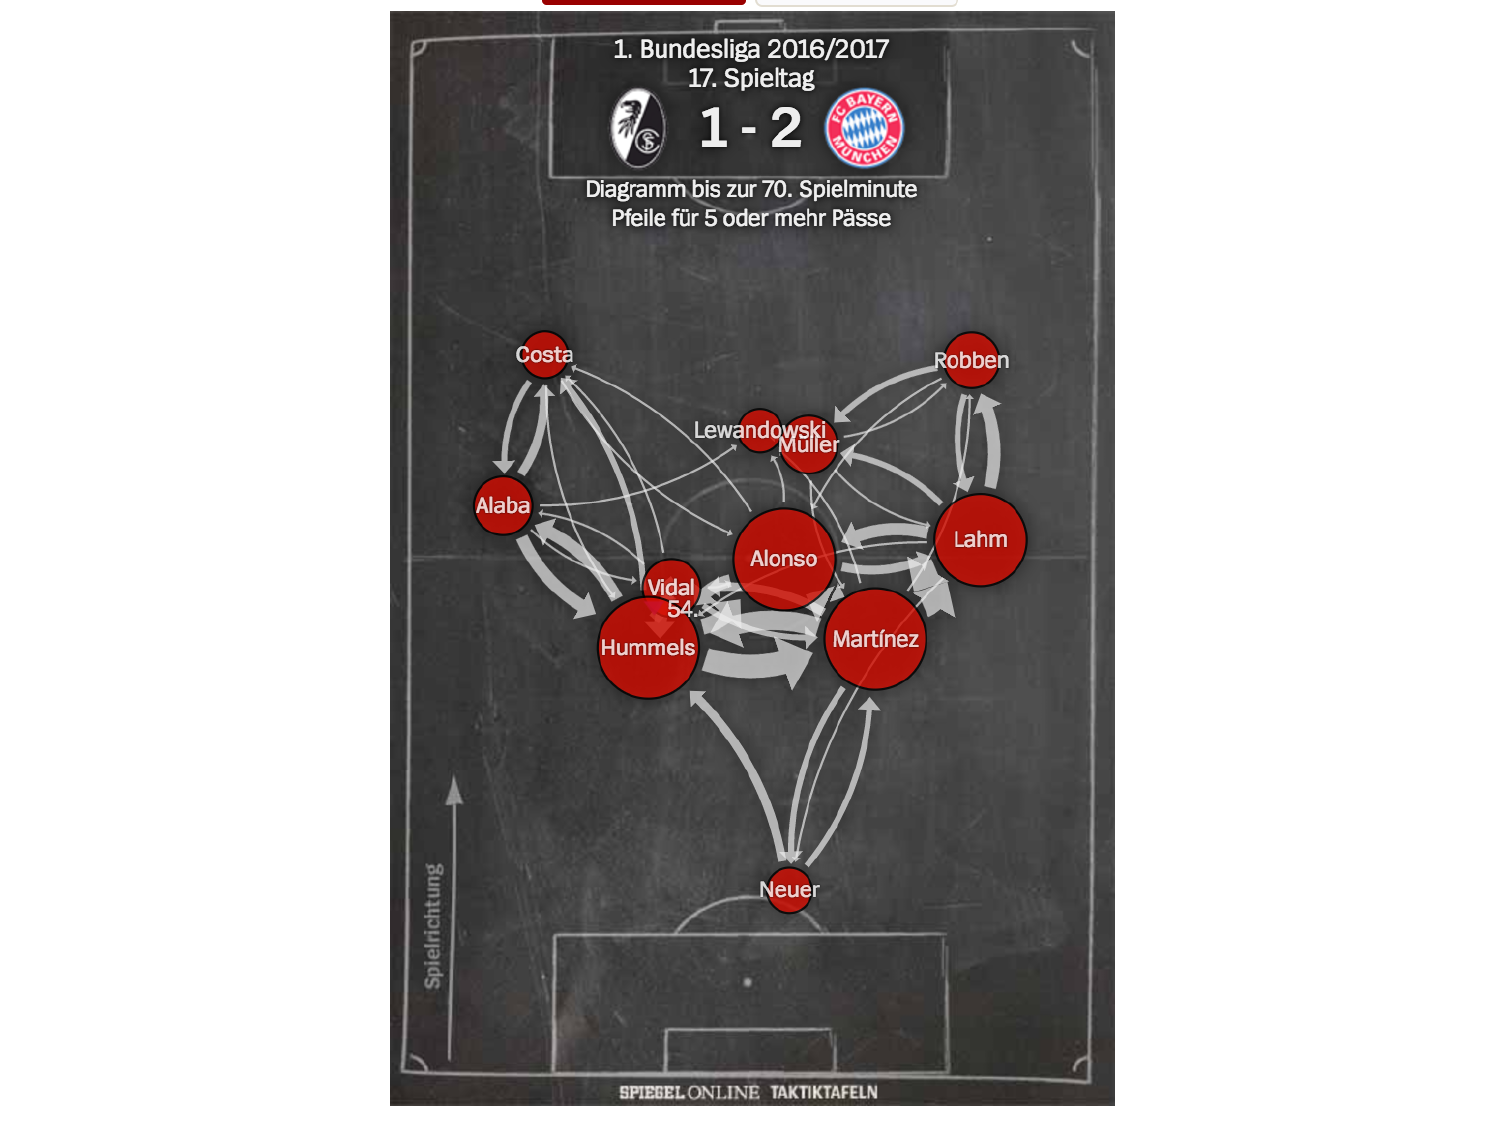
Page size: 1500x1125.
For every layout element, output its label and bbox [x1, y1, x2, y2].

picture [364, 0, 1135, 1125]
